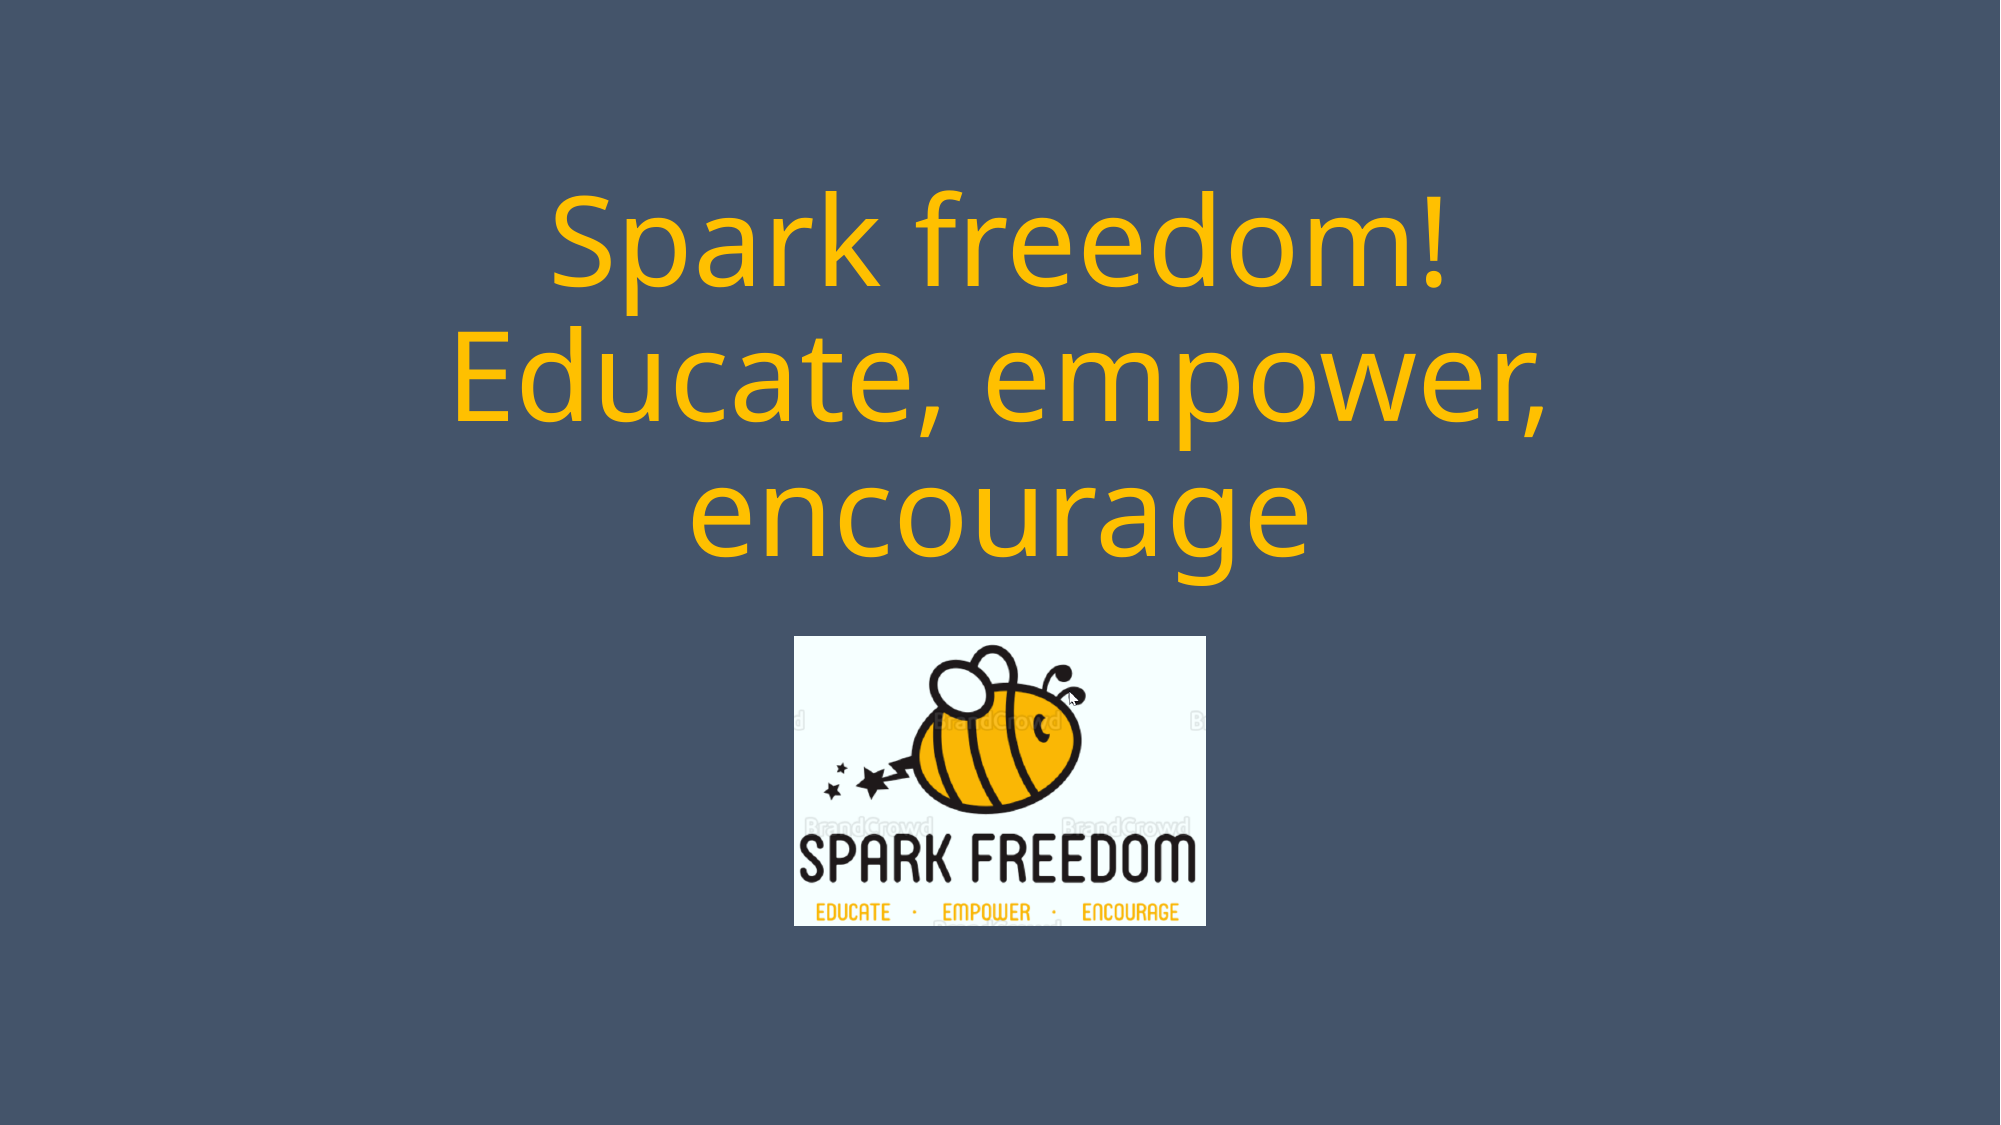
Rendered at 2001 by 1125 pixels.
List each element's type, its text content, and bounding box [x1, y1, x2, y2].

title Spark freedom! Educate, empower, encourage [113, 199, 1887, 591]
picture [794, 636, 1206, 926]
